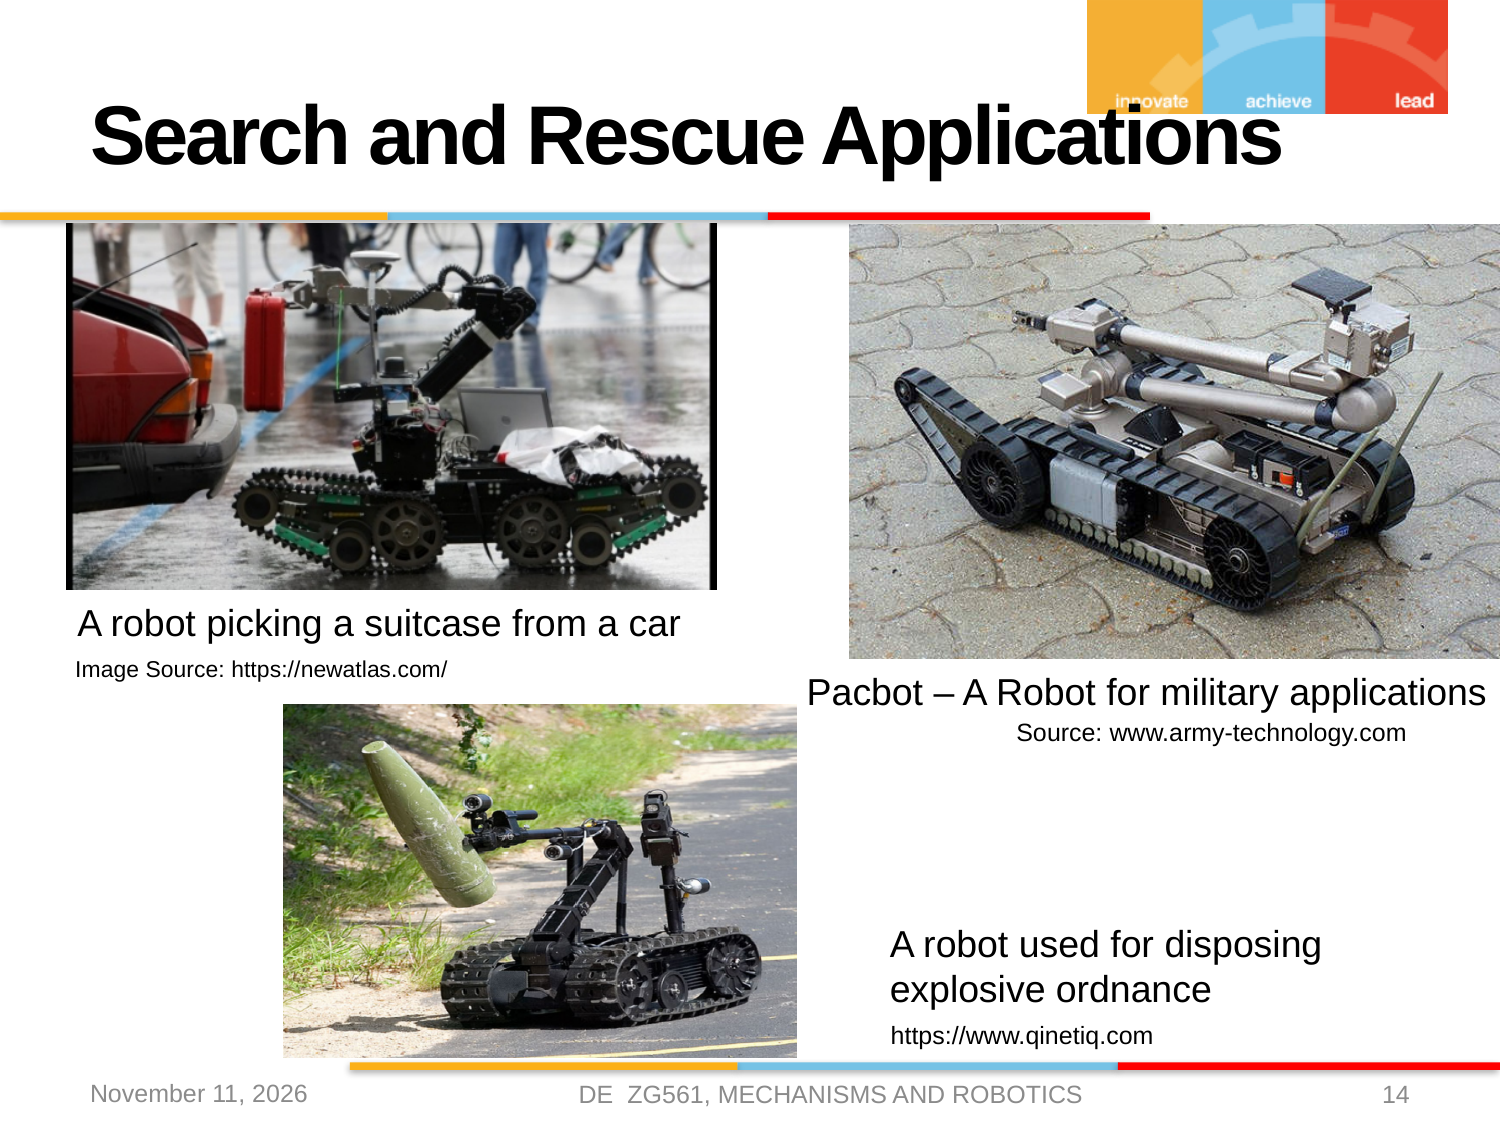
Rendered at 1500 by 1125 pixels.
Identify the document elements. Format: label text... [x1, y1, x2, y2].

picture [65, 222, 717, 590]
picture [1087, 0, 1448, 114]
text_box https://www.qinetiq.com [875, 1018, 1170, 1058]
text_box Source: www.army-technology.com [1001, 720, 1425, 754]
slide_number 14 [1250, 1062, 1425, 1125]
text_box A robot used for disposing explosive ordnance [875, 912, 1425, 1018]
picture [849, 224, 1500, 659]
picture [283, 704, 797, 1059]
text_box Pacbot – A Robot for military applications [791, 660, 1500, 720]
text_box A robot picking a suitcase from a car [62, 591, 788, 652]
text_box Image Source: https://newatlas.com/ [60, 647, 463, 690]
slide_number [75, 1062, 425, 1123]
footer DE ZG561, MECHANISMS AND ROBOTICS [474, 1062, 1188, 1125]
title Search and Rescue Applications [75, 62, 1425, 200]
